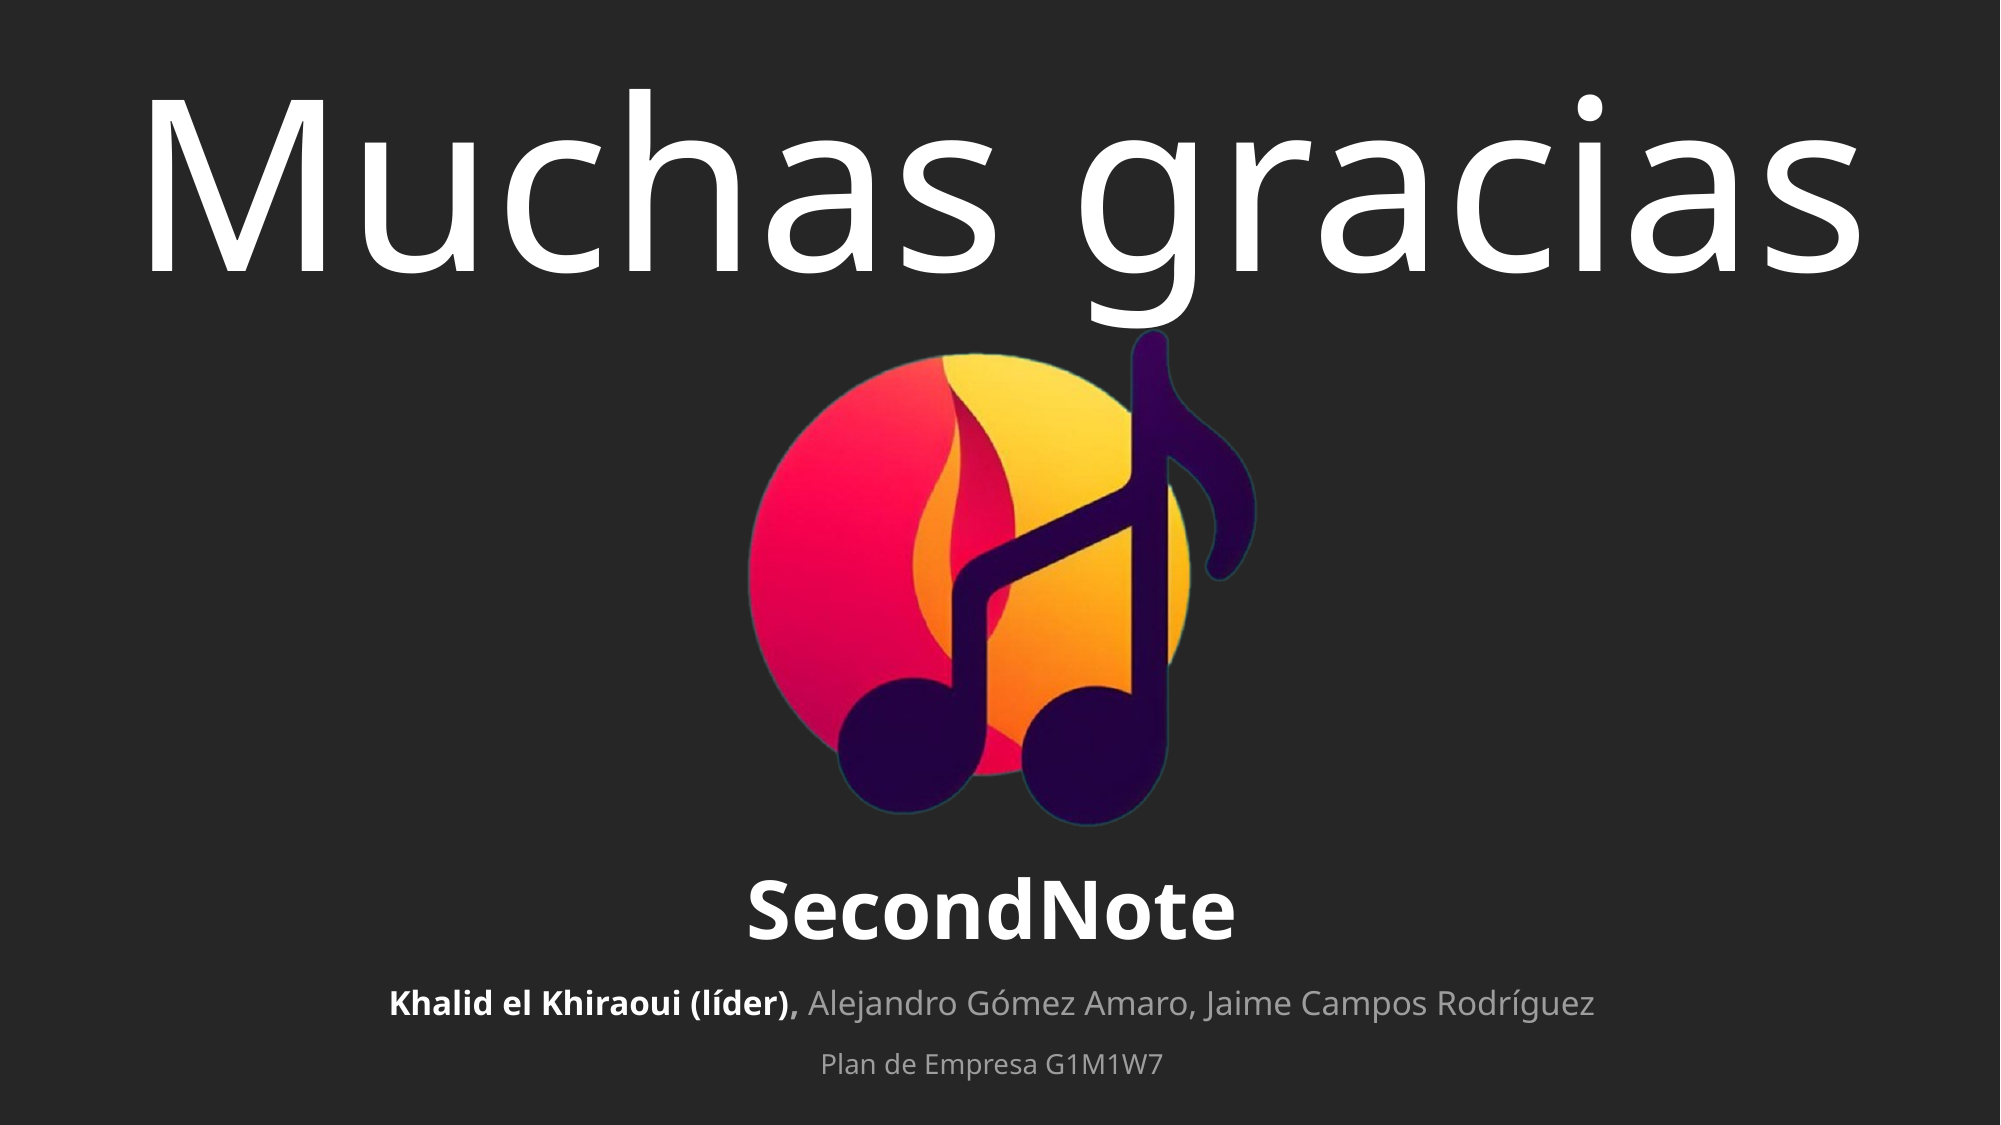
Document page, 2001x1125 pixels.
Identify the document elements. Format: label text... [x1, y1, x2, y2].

text_box Muchas gracias [0, 24, 2000, 327]
picture [668, 279, 1332, 878]
subtitle SecondNote Khalid el Khiraoui (líder), Alejandro Gómez Amaro, Jaime Campos Rodríguez Plan de Empresa G1M1W7 [73, 837, 1926, 1081]
